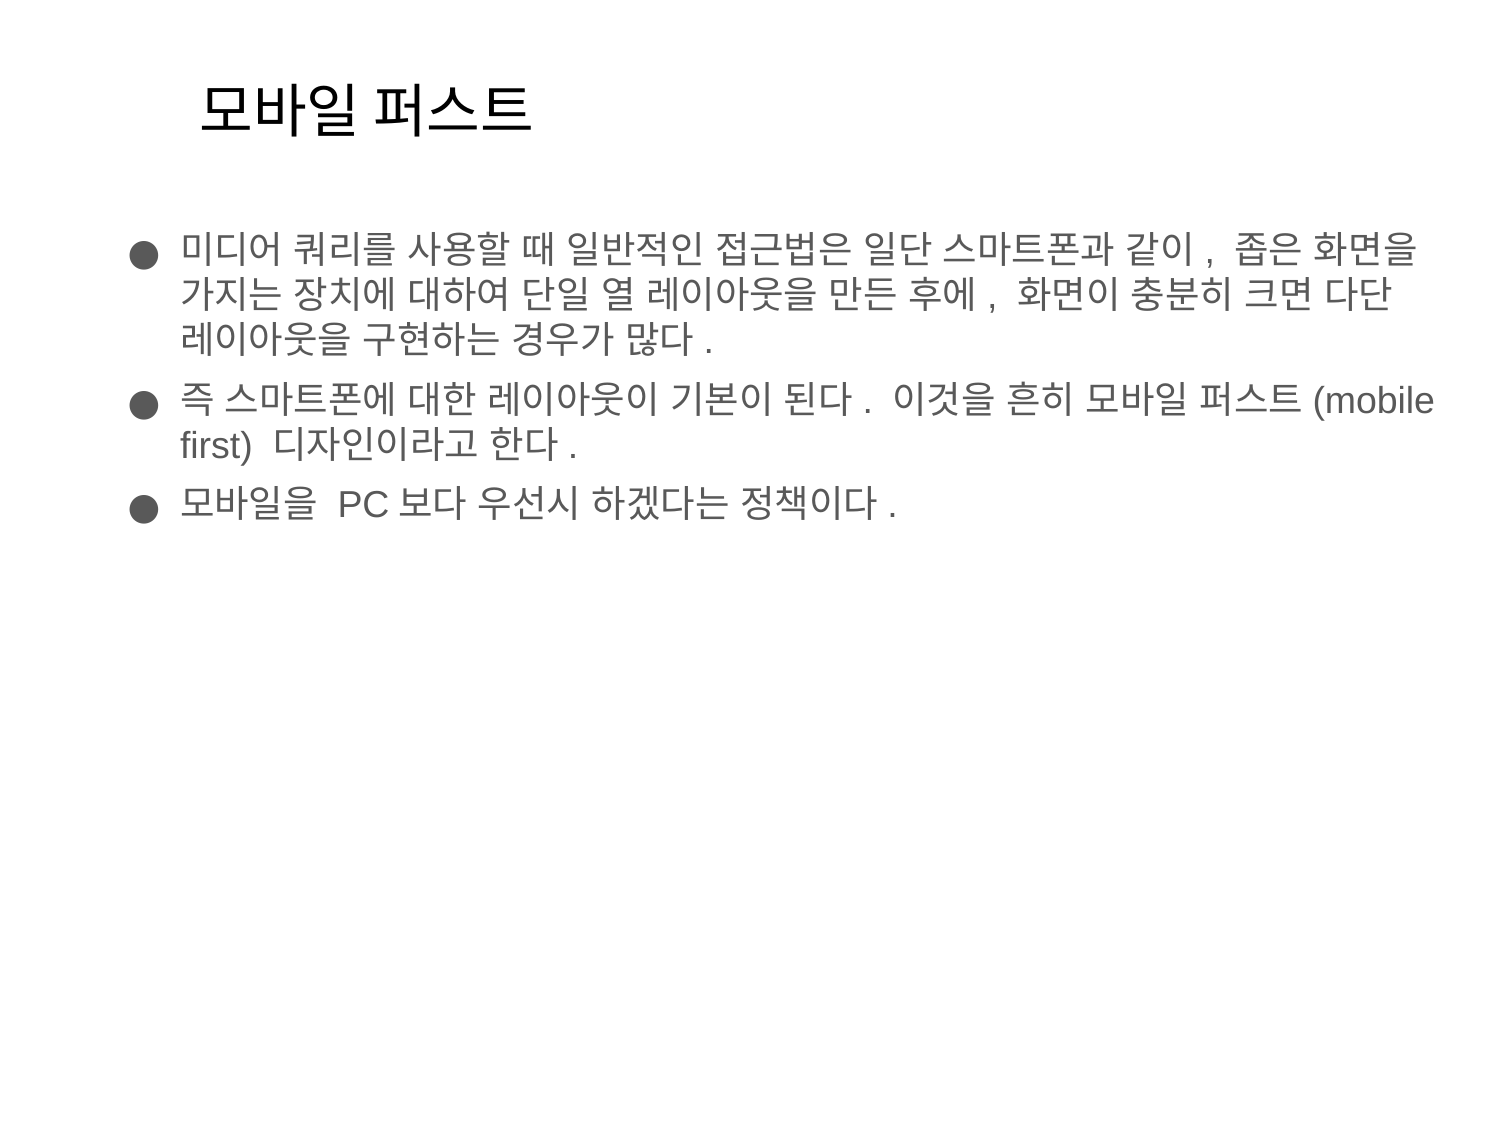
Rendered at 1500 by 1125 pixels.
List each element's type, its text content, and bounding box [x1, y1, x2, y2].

list 미디어 쿼리를 사용할 때 일반적인 접근법은 일단 스마트폰과 같이, 좁은 화면을 가지는 장치에 대하여 단일 열 레이아웃을 만든 후에, 화면이 충분히 크면 다단 레이아웃을 구현하는 경우가 많다. 즉 스마트폰에 대한 레이아웃이 기본이 된다. 이것을 흔히 모바일 퍼스트(mobile first) 디자인이라고 한다. 모바일을 PC보다 우선시 하겠다는 정책이다. [112, 218, 1460, 900]
title 모바일 퍼스트 [184, 62, 1463, 157]
